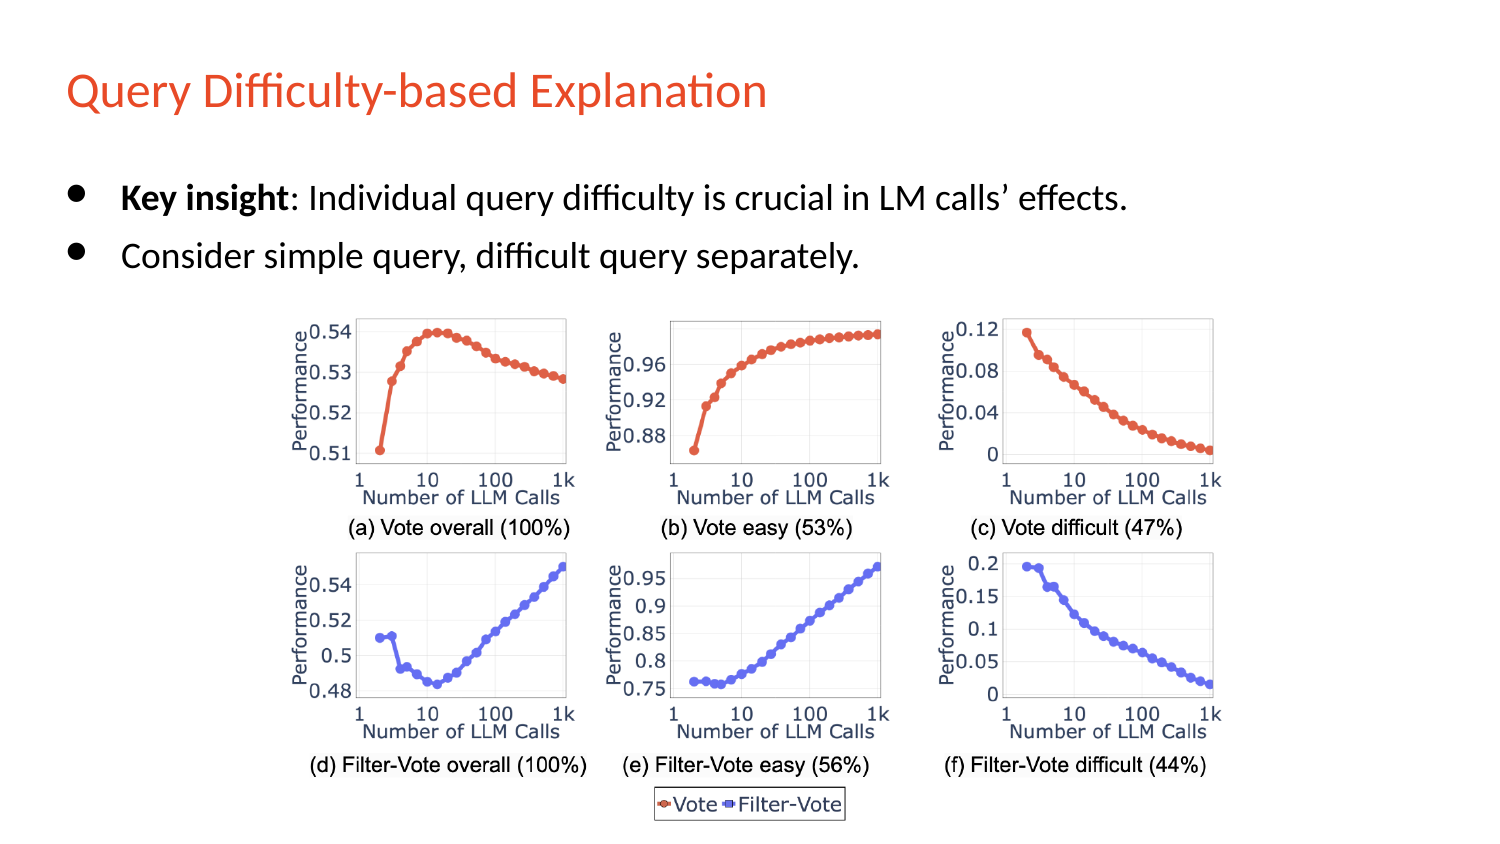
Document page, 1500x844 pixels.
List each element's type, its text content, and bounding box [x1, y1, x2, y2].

list Key insight: Individual query difficulty is crucial in LM calls’ effects. Consider simple query, difficult query separately. [31, 158, 1469, 686]
title Query Difficulty-based Explanation [51, 41, 1449, 136]
picture [264, 296, 1236, 836]
